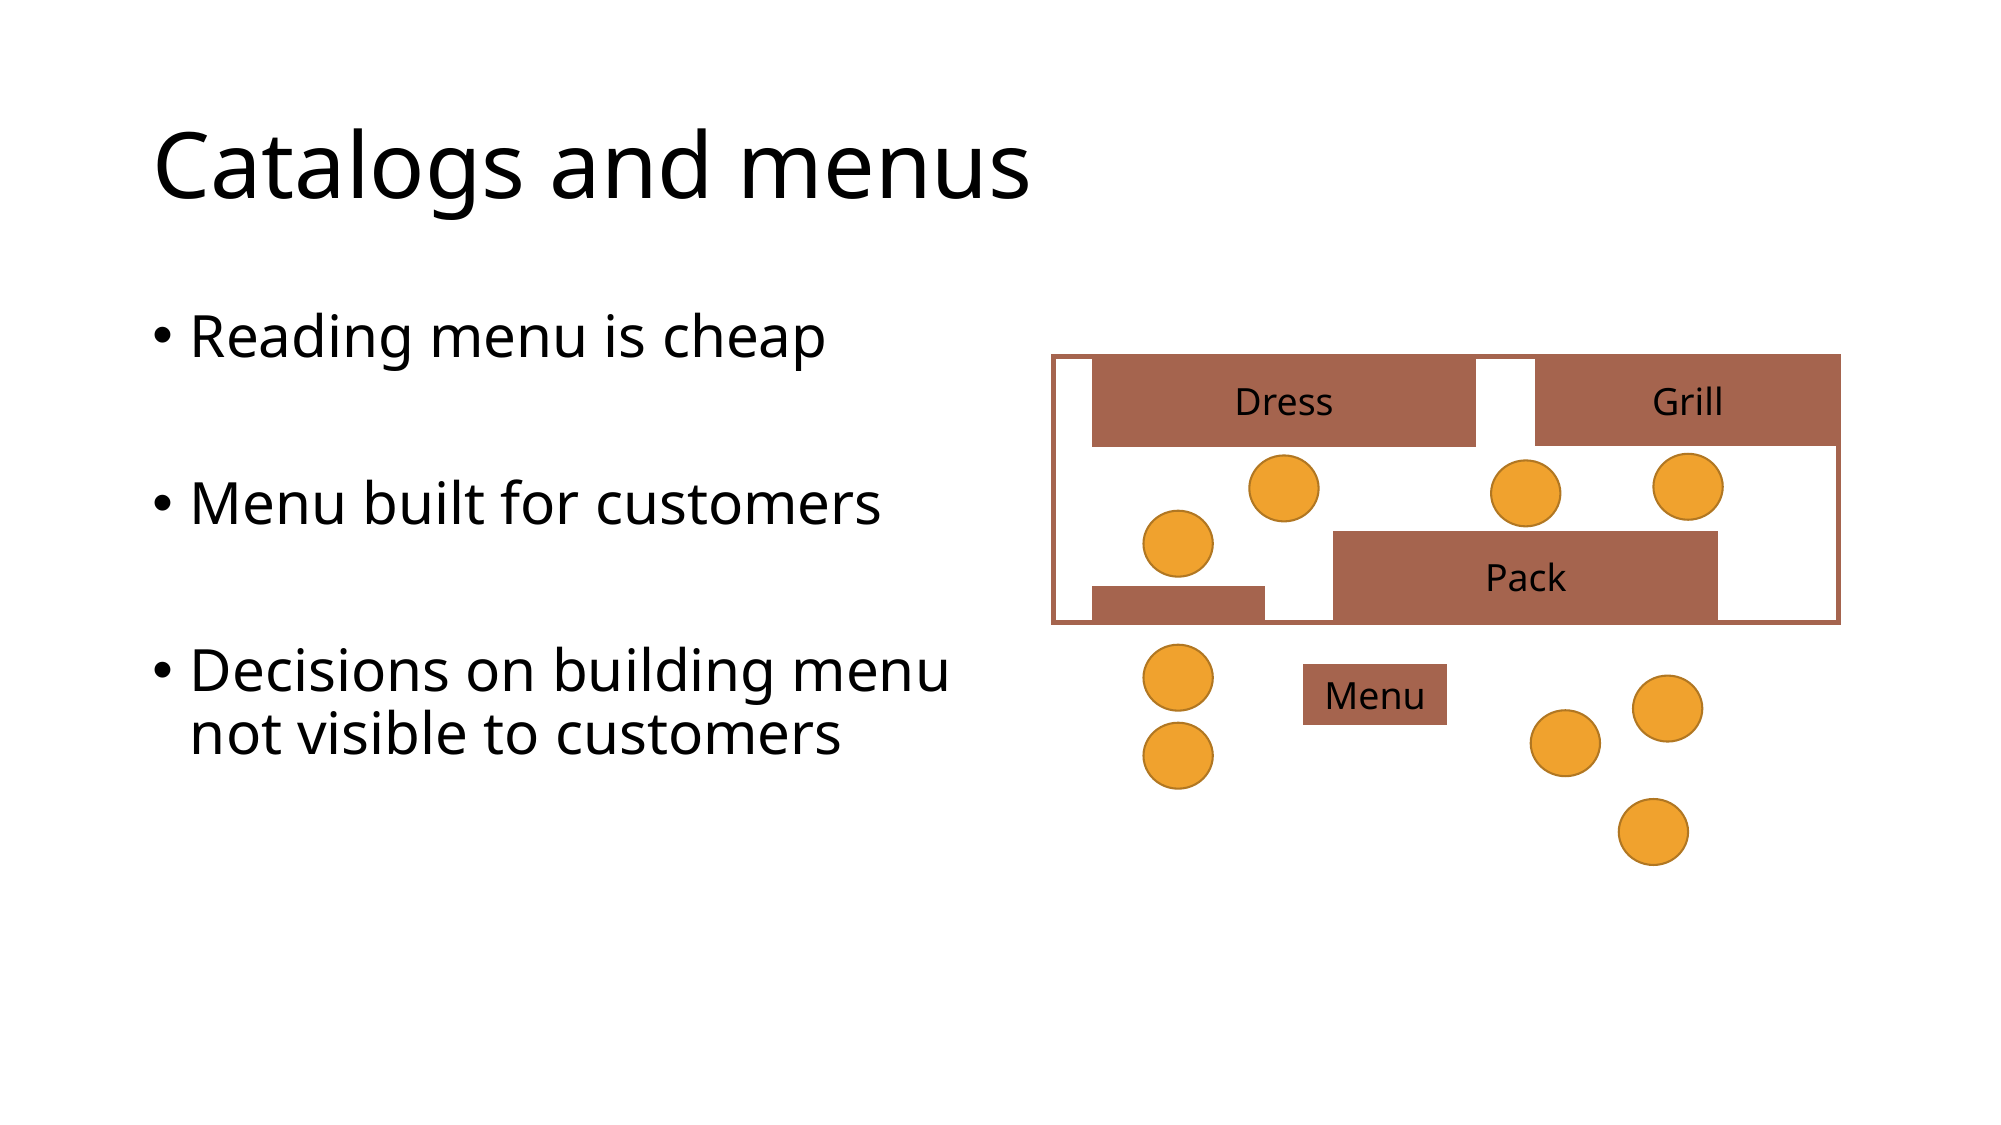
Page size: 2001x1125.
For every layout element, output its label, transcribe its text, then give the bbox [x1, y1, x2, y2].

text_box [1052, 355, 1840, 623]
text_box [1248, 454, 1320, 523]
list Reading menu is cheap Menu built for customers Decisions on building menu not visible to customers [137, 299, 988, 1014]
text_box [1652, 452, 1724, 521]
text_box [1142, 643, 1214, 712]
text_box [1142, 509, 1214, 578]
text_box [1631, 674, 1704, 743]
text_box Dress [1093, 356, 1475, 446]
text_box Grill [1537, 355, 1840, 445]
text_box [1490, 459, 1562, 528]
text_box Pack [1335, 532, 1717, 621]
title Catalogs and menus [137, 59, 1863, 278]
text_box [1529, 709, 1602, 778]
text_box [1617, 797, 1690, 867]
text_box [1142, 721, 1214, 790]
text_box [1093, 588, 1263, 624]
text_box Menu [1304, 665, 1446, 724]
